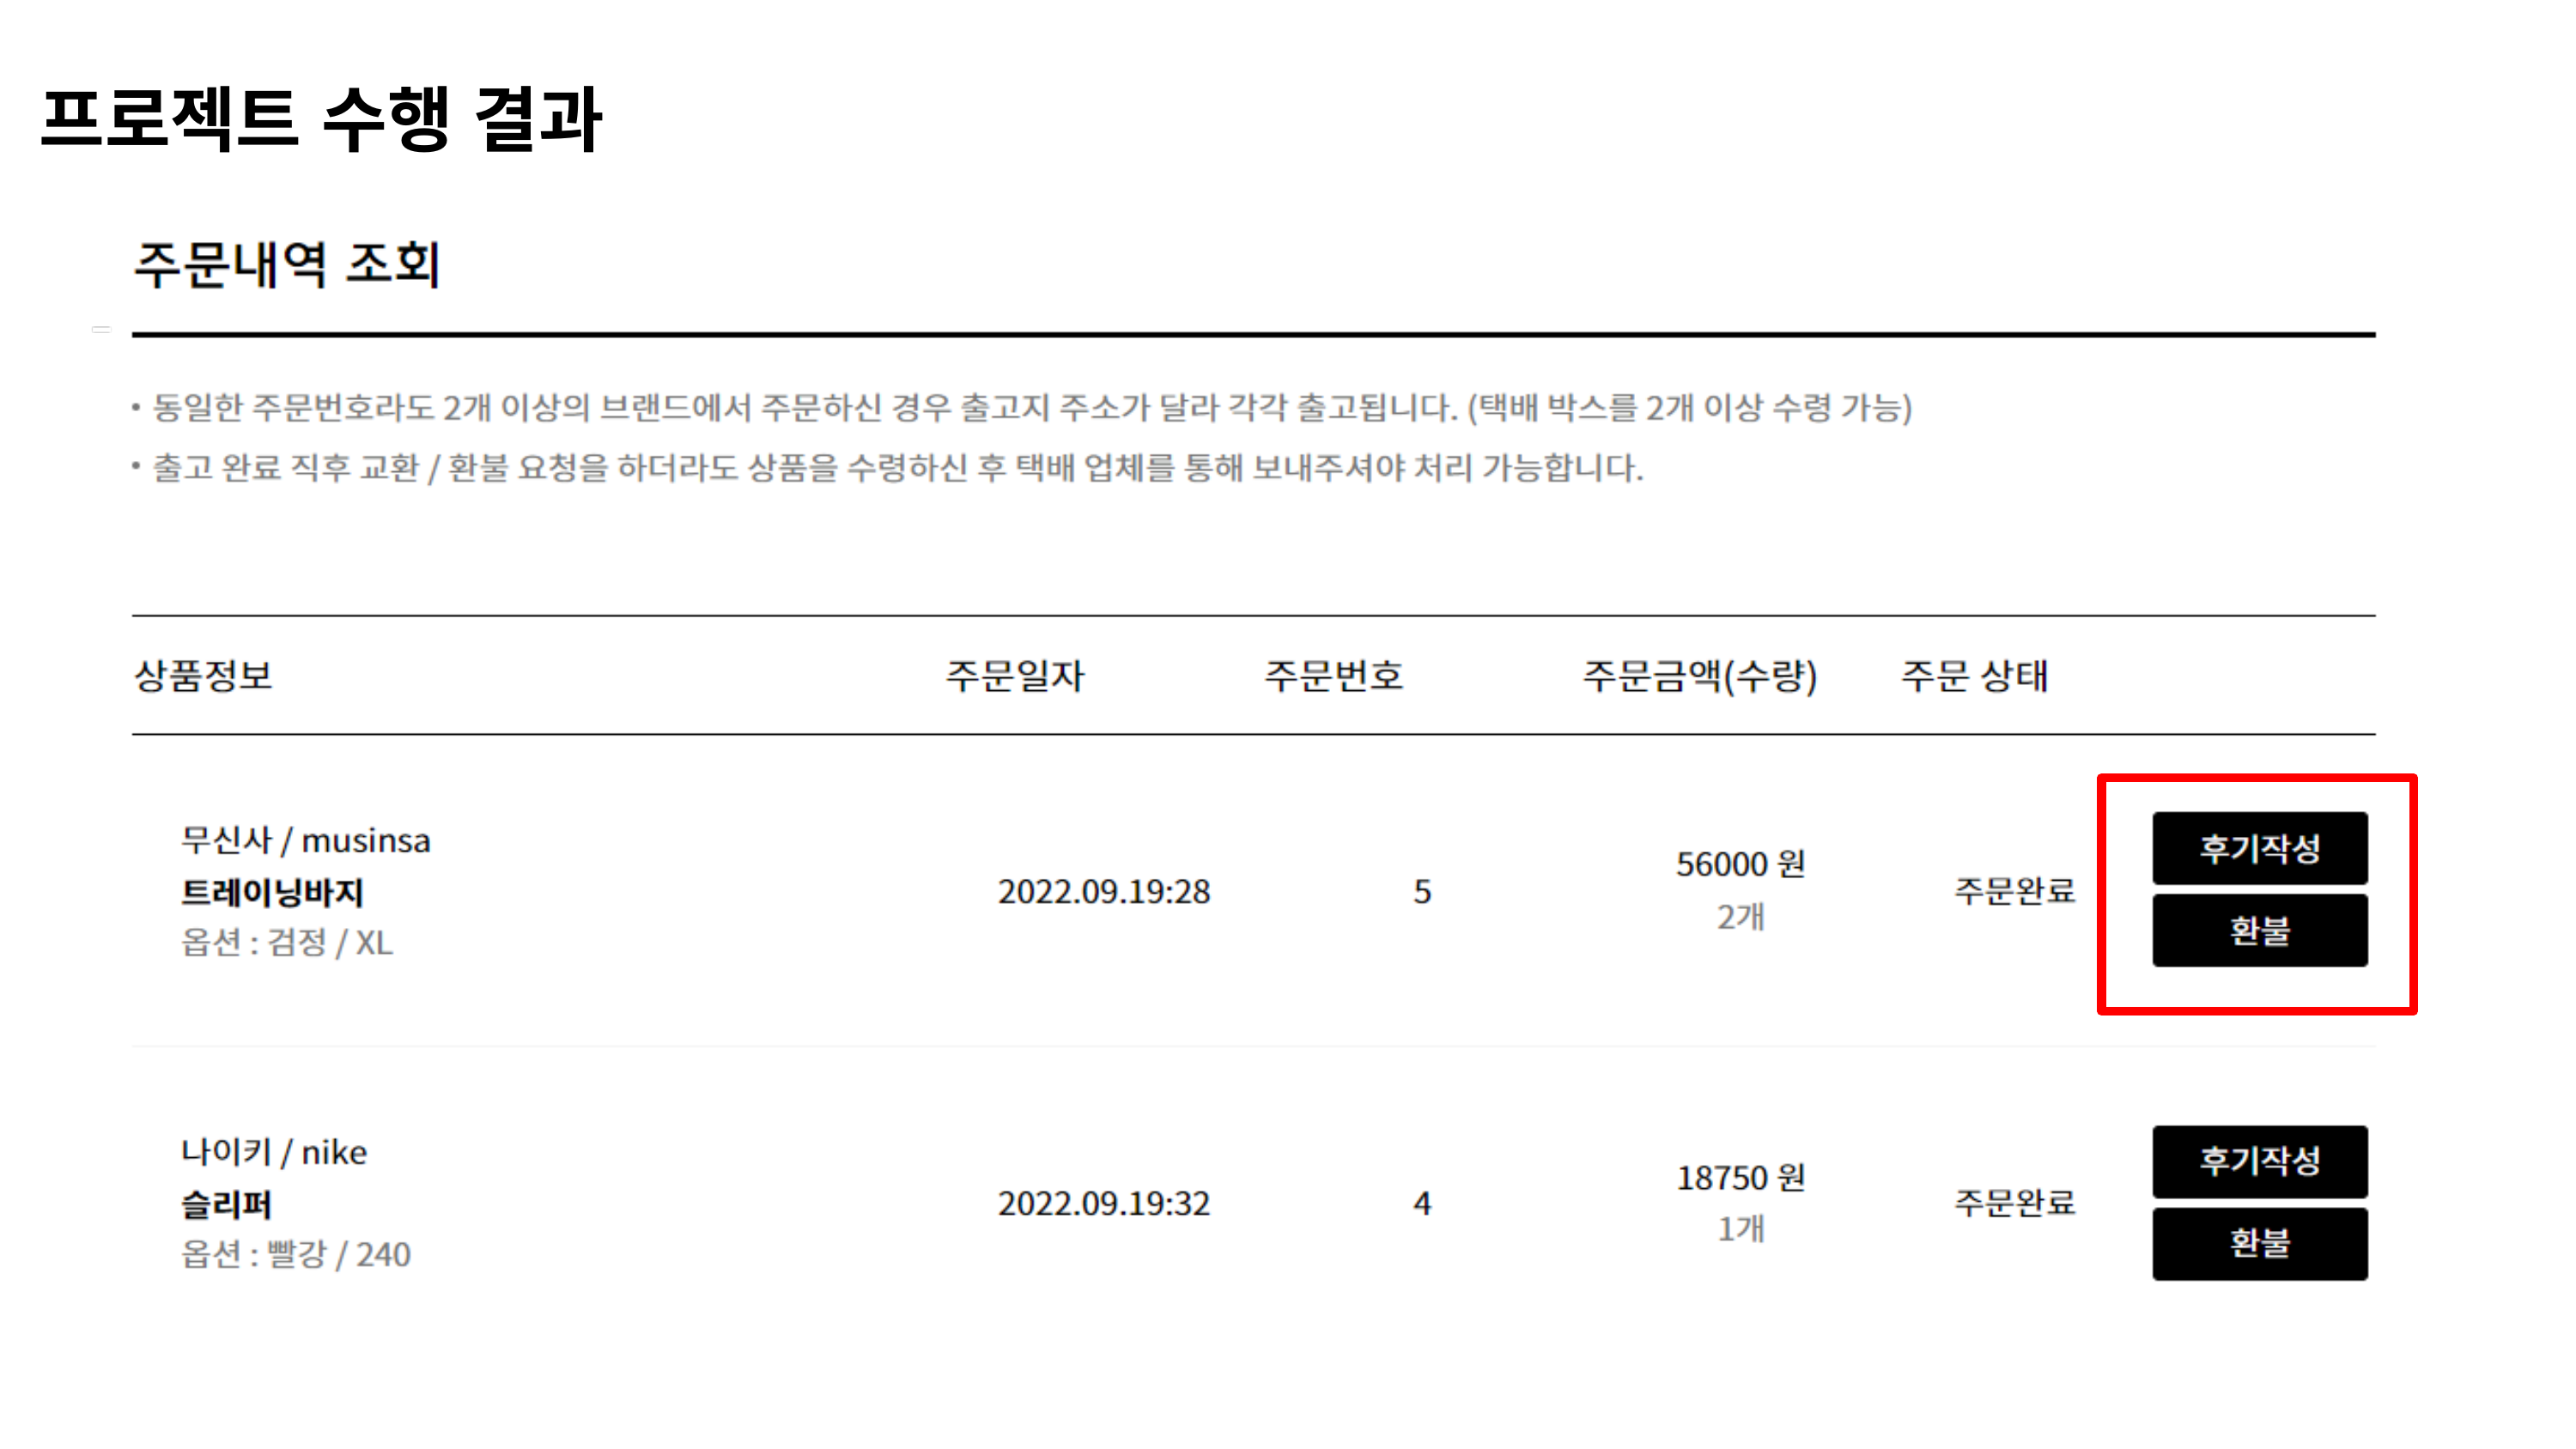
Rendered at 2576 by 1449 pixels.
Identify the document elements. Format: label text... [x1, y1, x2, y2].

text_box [83, 209, 2493, 1348]
text_box 프로젝트 수행 결과 [0, 68, 644, 167]
